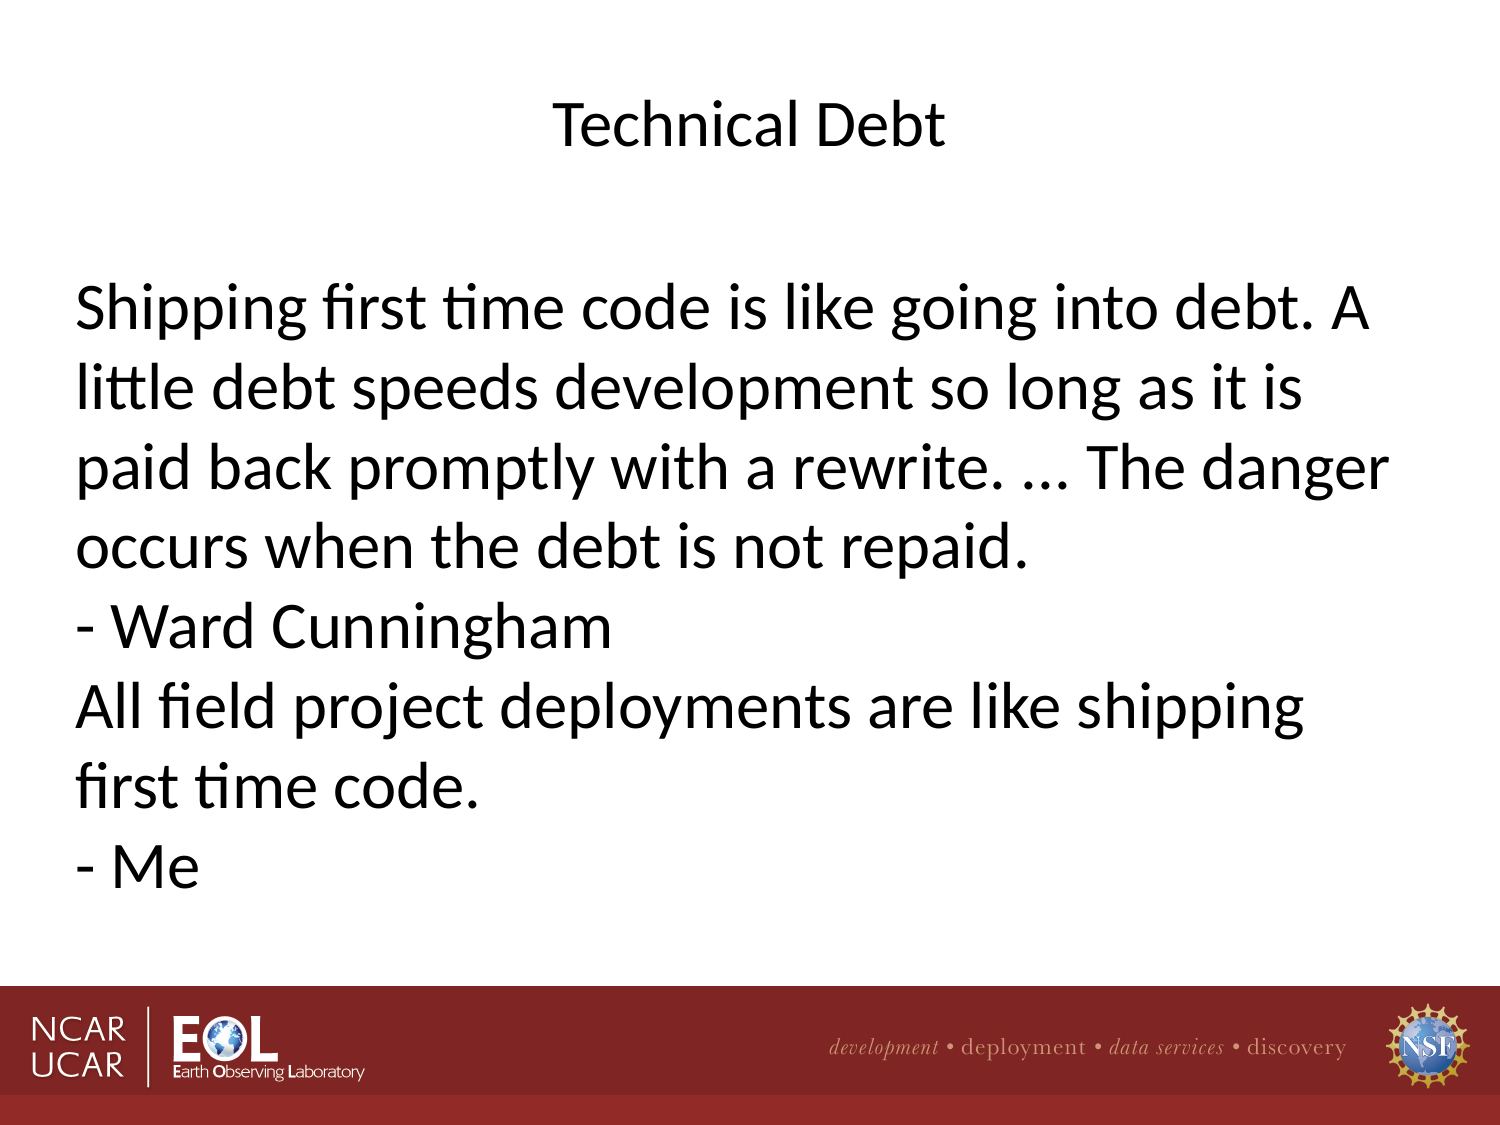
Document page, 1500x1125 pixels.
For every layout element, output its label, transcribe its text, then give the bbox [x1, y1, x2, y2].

text_box Shipping first time code is like going into debt. A little debt speeds development so long as it is paid back promptly with a rewrite. ... The danger occurs when the debt is not repaid. - Ward Cunningham All field project deployments are like shipping first time code. - Me [75, 262, 1425, 1005]
text_box Technical Debt [75, 45, 1425, 195]
picture [0, 986, 1500, 1125]
